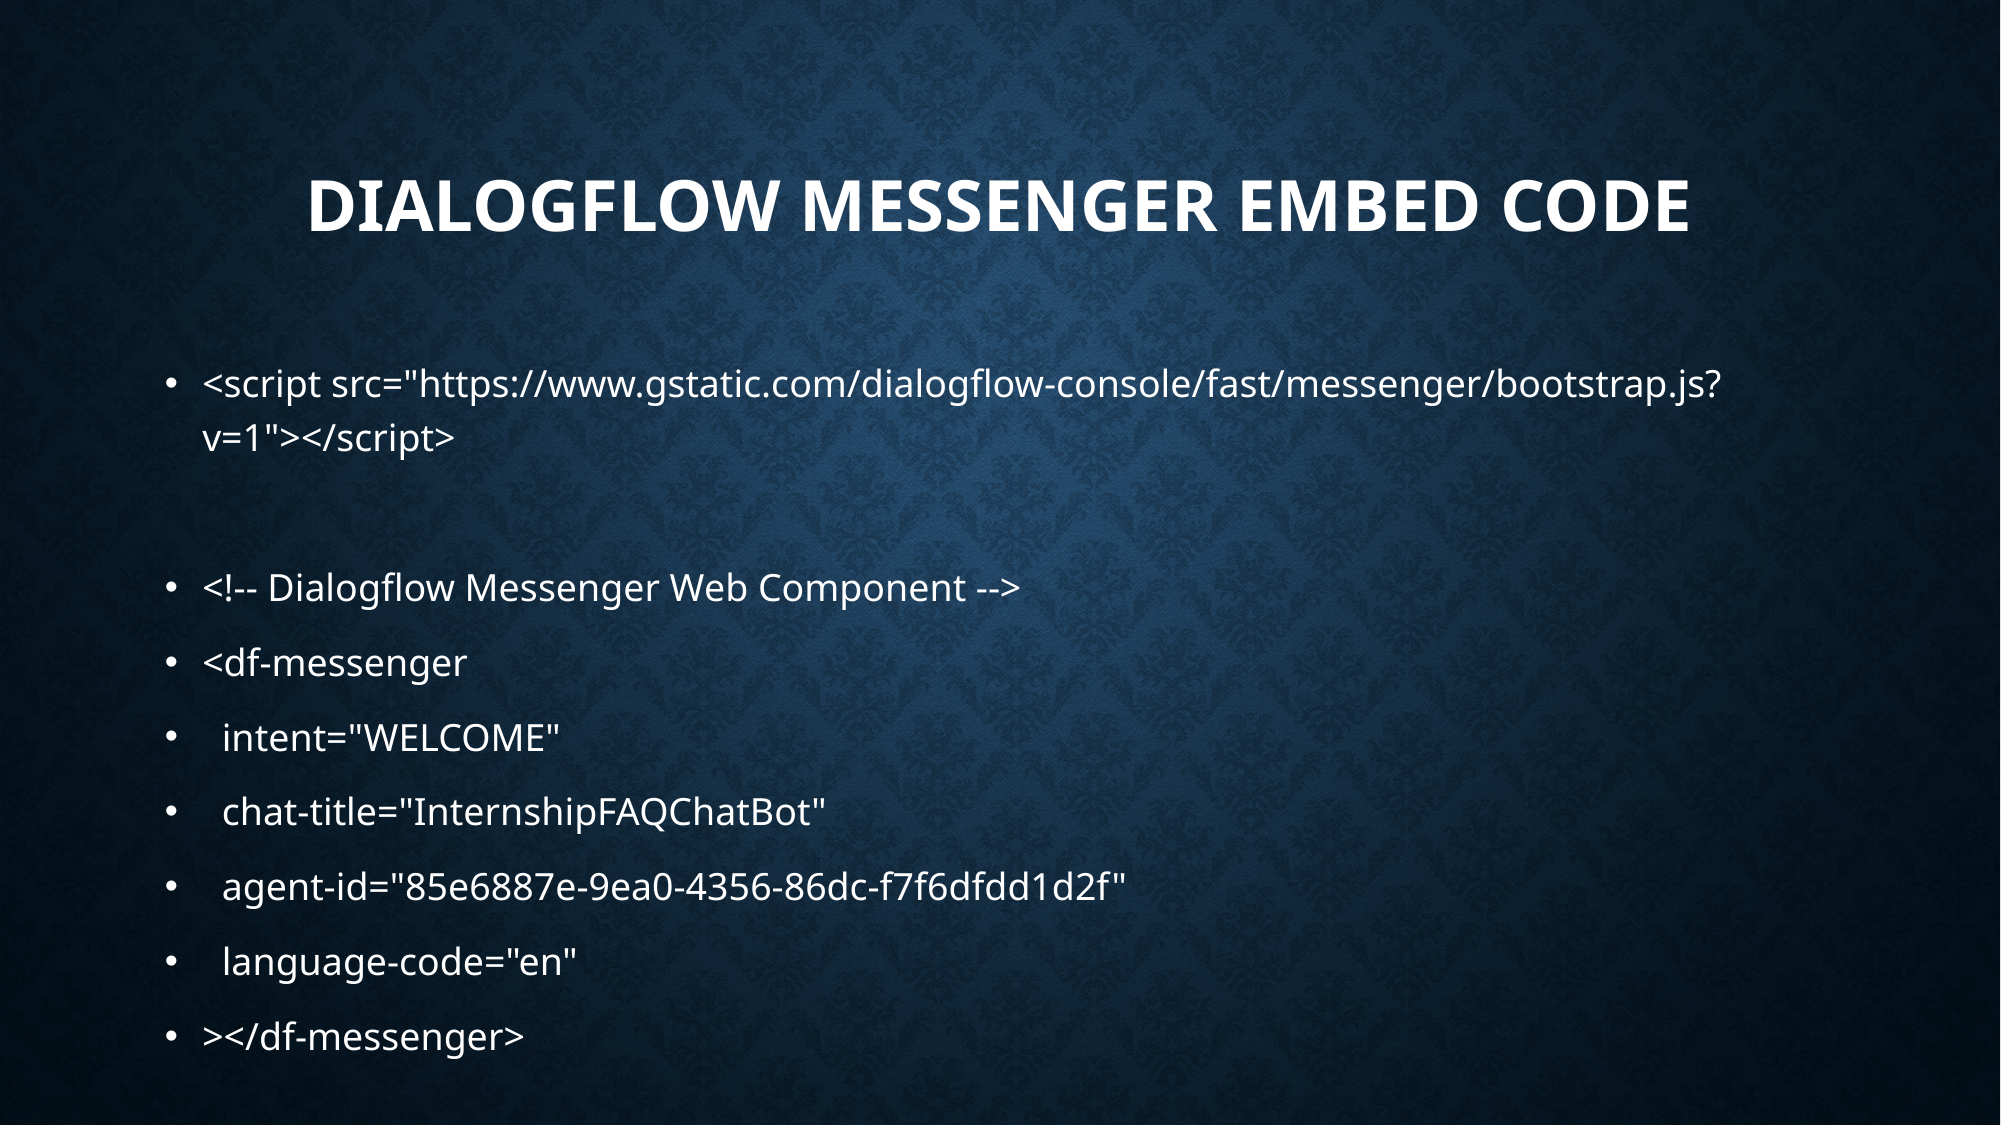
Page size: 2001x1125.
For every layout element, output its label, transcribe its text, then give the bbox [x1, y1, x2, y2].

list <script src="https://www.gstatic.com/dialogflow-console/fast/messenger/bootstrap.js?v=1"></script> <!-- Dialogflow Messenger Web Component --> <df-messenger intent="WELCOME" chat-title="InternshipFAQChatBot" agent-id="85e6887e-9ea0-4356-86dc-f7f6dfdd1d2f" language-code="en" ></df-messenger> [149, 343, 1849, 950]
title Dialogflow Messenger embed code [149, 99, 1849, 318]
